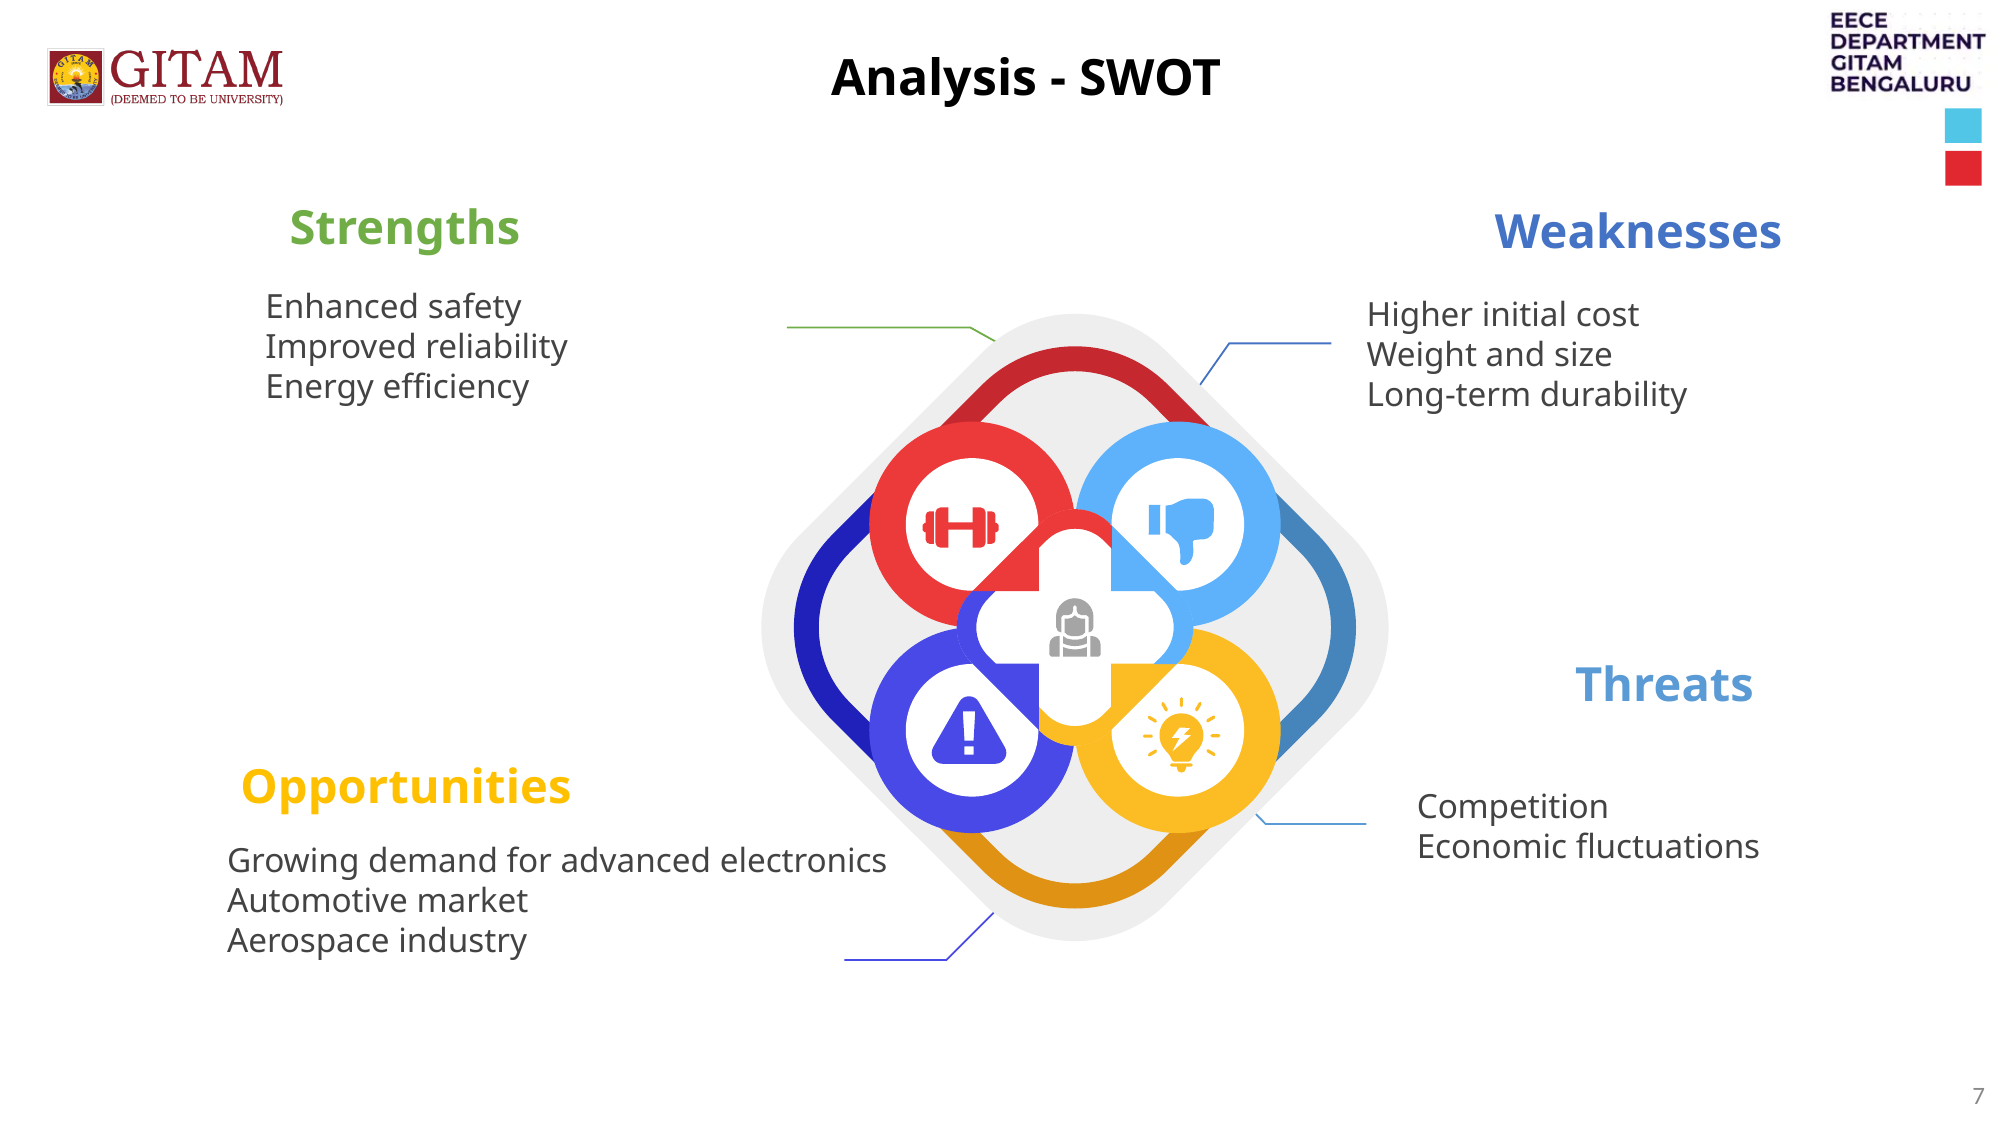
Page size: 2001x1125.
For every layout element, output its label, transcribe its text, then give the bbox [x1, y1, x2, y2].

picture [1824, 1, 2000, 101]
picture [43, 42, 163, 112]
slide_number 7 [1550, 1065, 2000, 1125]
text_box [199, 737, 1042, 1012]
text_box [34, 178, 1129, 538]
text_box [1134, 162, 1977, 526]
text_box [1406, 635, 1942, 938]
text_box Analysis - SWOT [163, 38, 1889, 119]
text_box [748, 313, 1402, 942]
